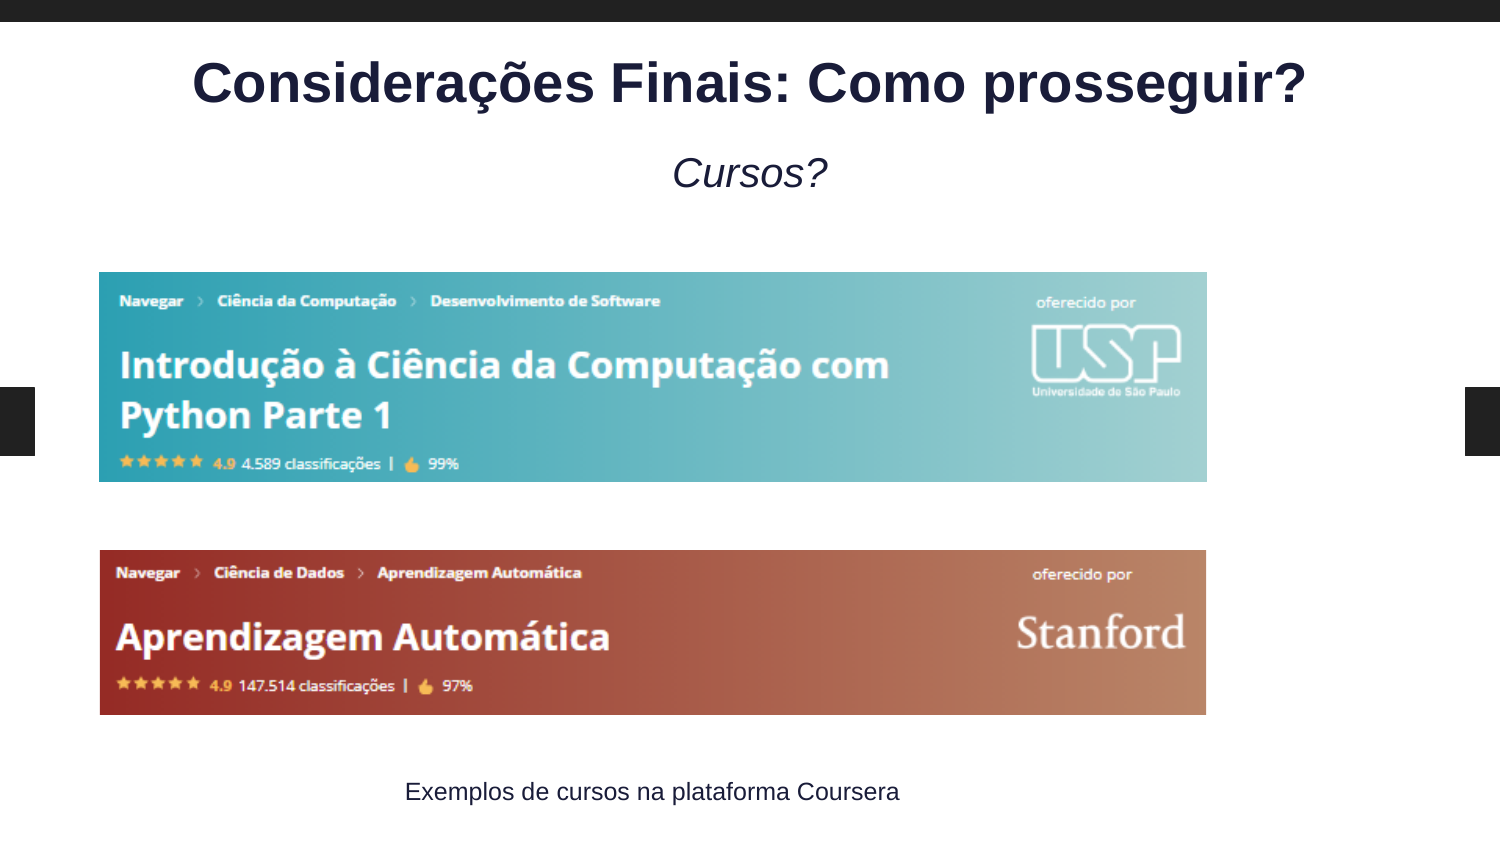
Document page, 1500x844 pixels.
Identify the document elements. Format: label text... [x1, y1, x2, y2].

text_box Exemplos de cursos na plataforma Coursera [99, 749, 1207, 831]
text_box [1465, 388, 1500, 456]
text_box Considerações Finais: Como prosseguir? [51, 39, 1449, 121]
picture [99, 550, 1207, 716]
text_box [0, 0, 1500, 22]
picture [99, 272, 1207, 483]
text_box Cursos? [34, 130, 1466, 212]
text_box [0, 388, 35, 456]
